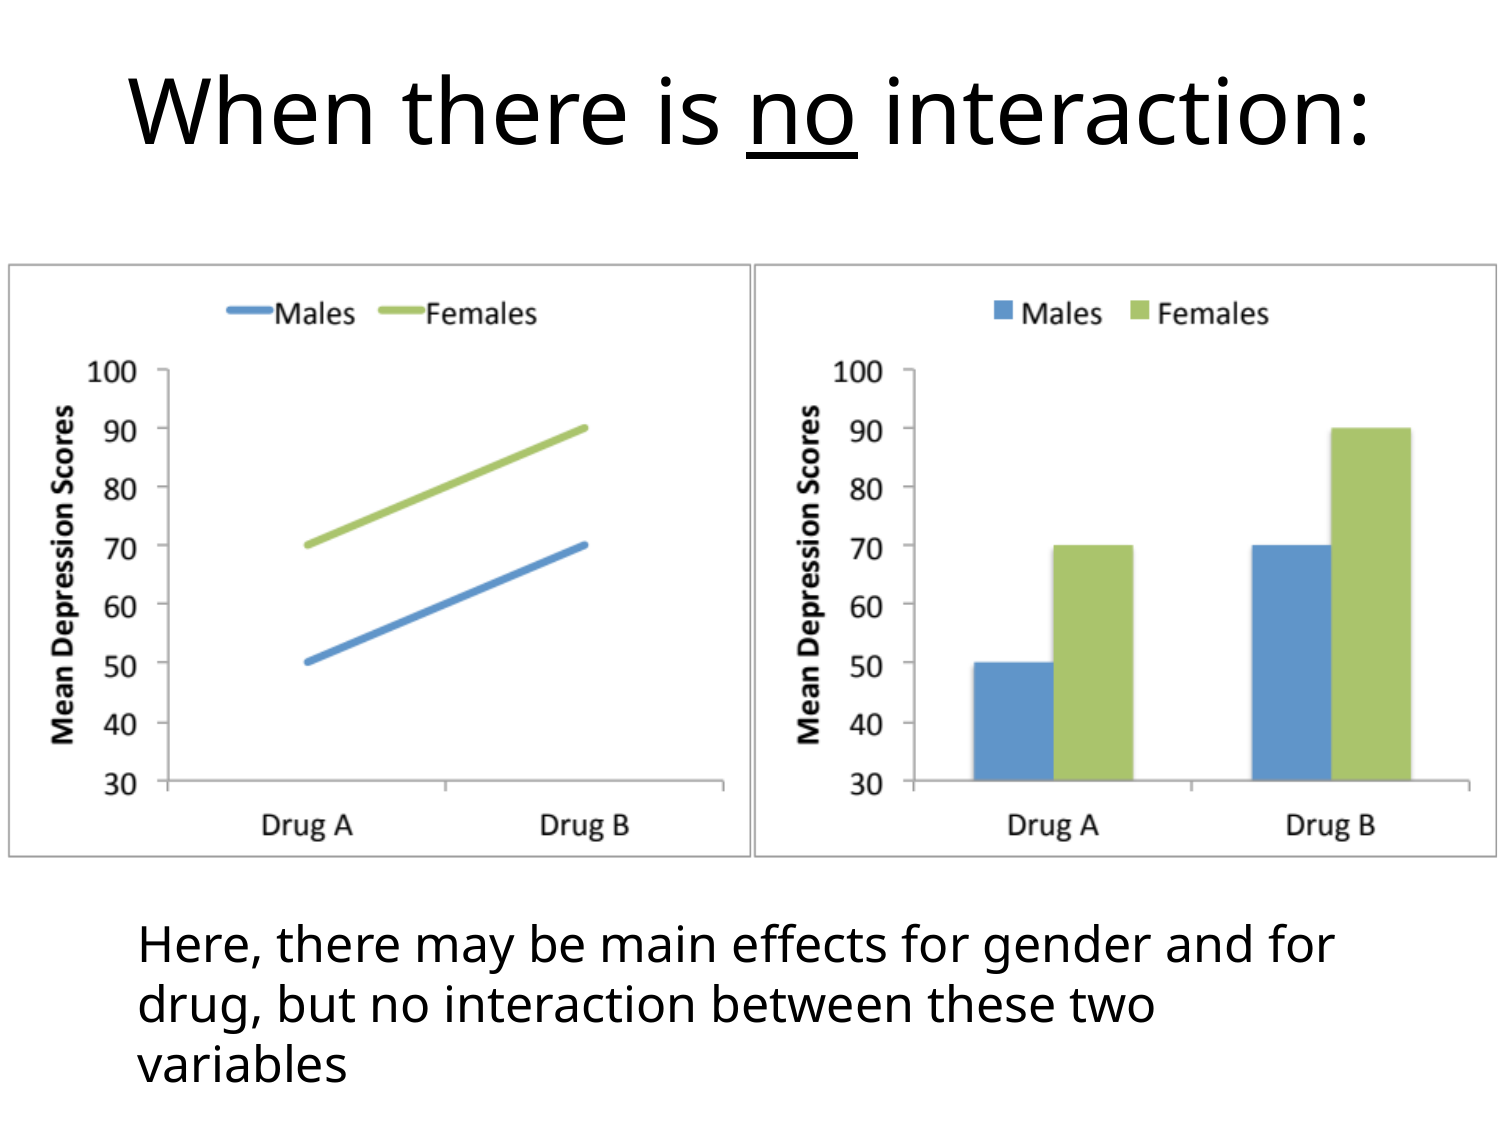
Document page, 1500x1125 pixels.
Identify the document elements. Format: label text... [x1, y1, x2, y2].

text_box Here, there may be main effects for gender and for drug, but no interaction between these two variables [122, 904, 1379, 1100]
picture [7, 263, 752, 858]
title When there is no interaction: [75, 41, 1425, 175]
picture [753, 263, 1498, 858]
